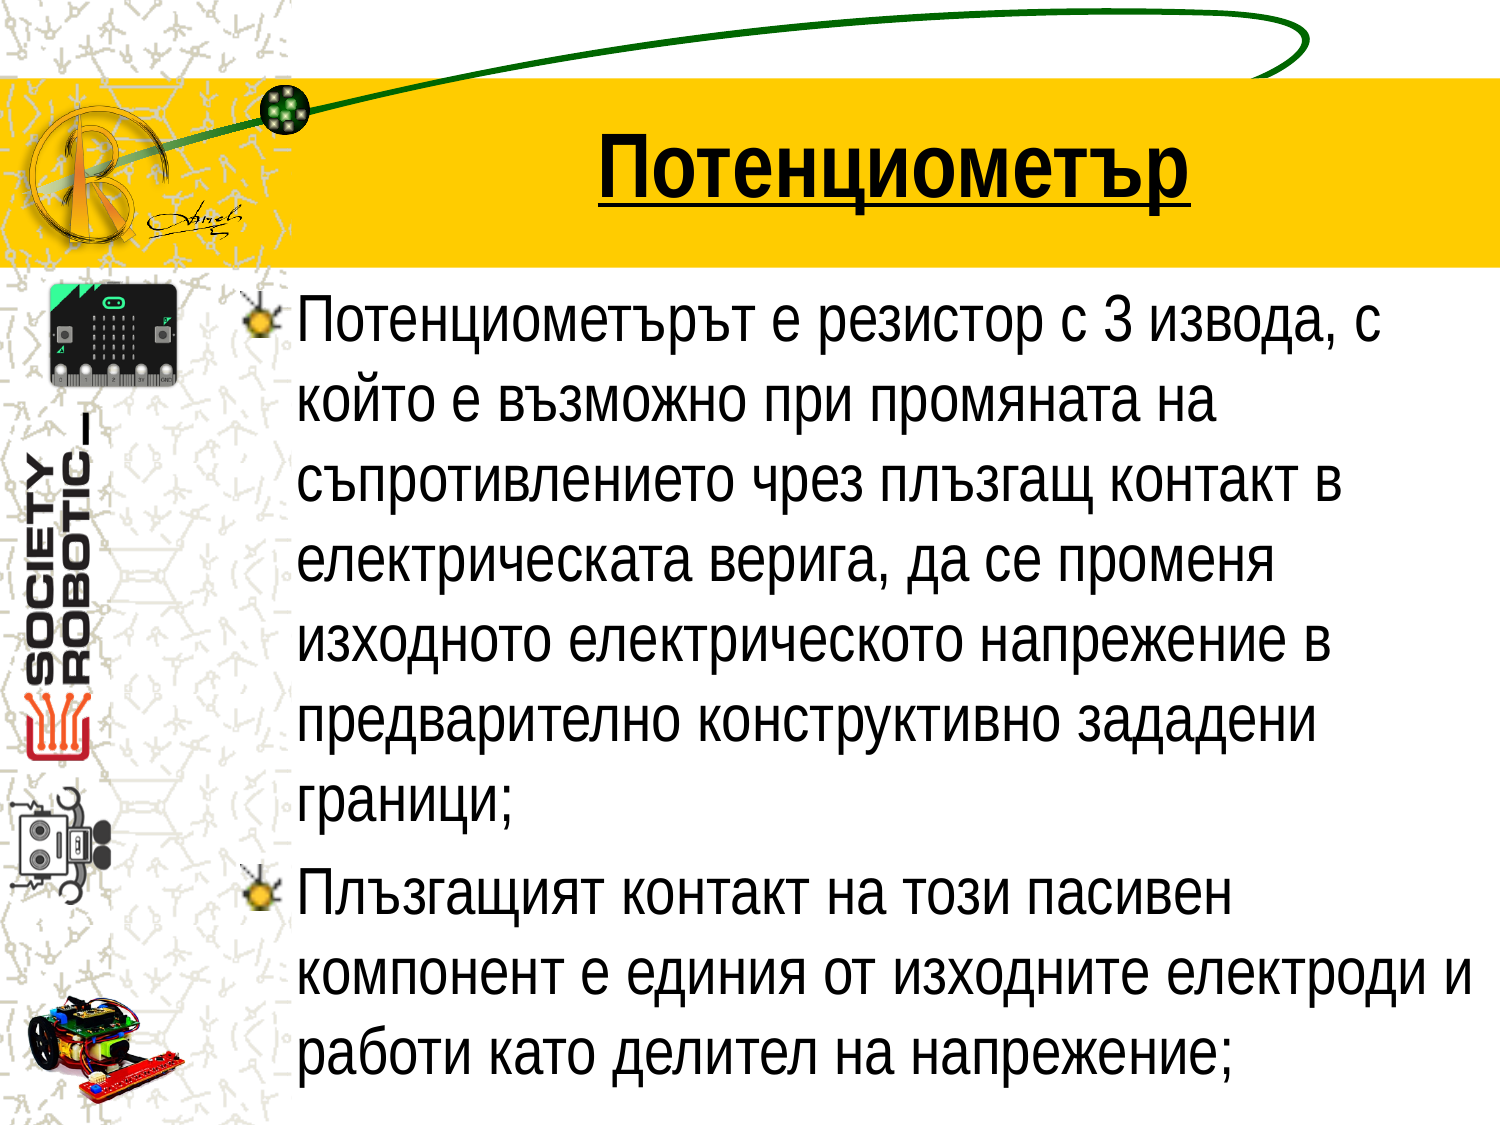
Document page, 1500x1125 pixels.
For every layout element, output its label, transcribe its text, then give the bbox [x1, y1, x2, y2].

picture [240, 291, 287, 338]
list Потенциометърът е резистор с 3 извода, с който е възможно при промяната на съпротивлението чрез плъзгащ контакт в електрическата верига, да се променя изходното електрическото напрежение в предварително конструктивно зададени граници; Плъзгащият контакт на този пасивен компонент е единия от изходните електроди и работи като делител на напрежение; [225, 267, 1500, 1125]
picture [0, 0, 292, 1125]
title Потенциометър [324, 101, 1465, 220]
picture [240, 864, 287, 911]
